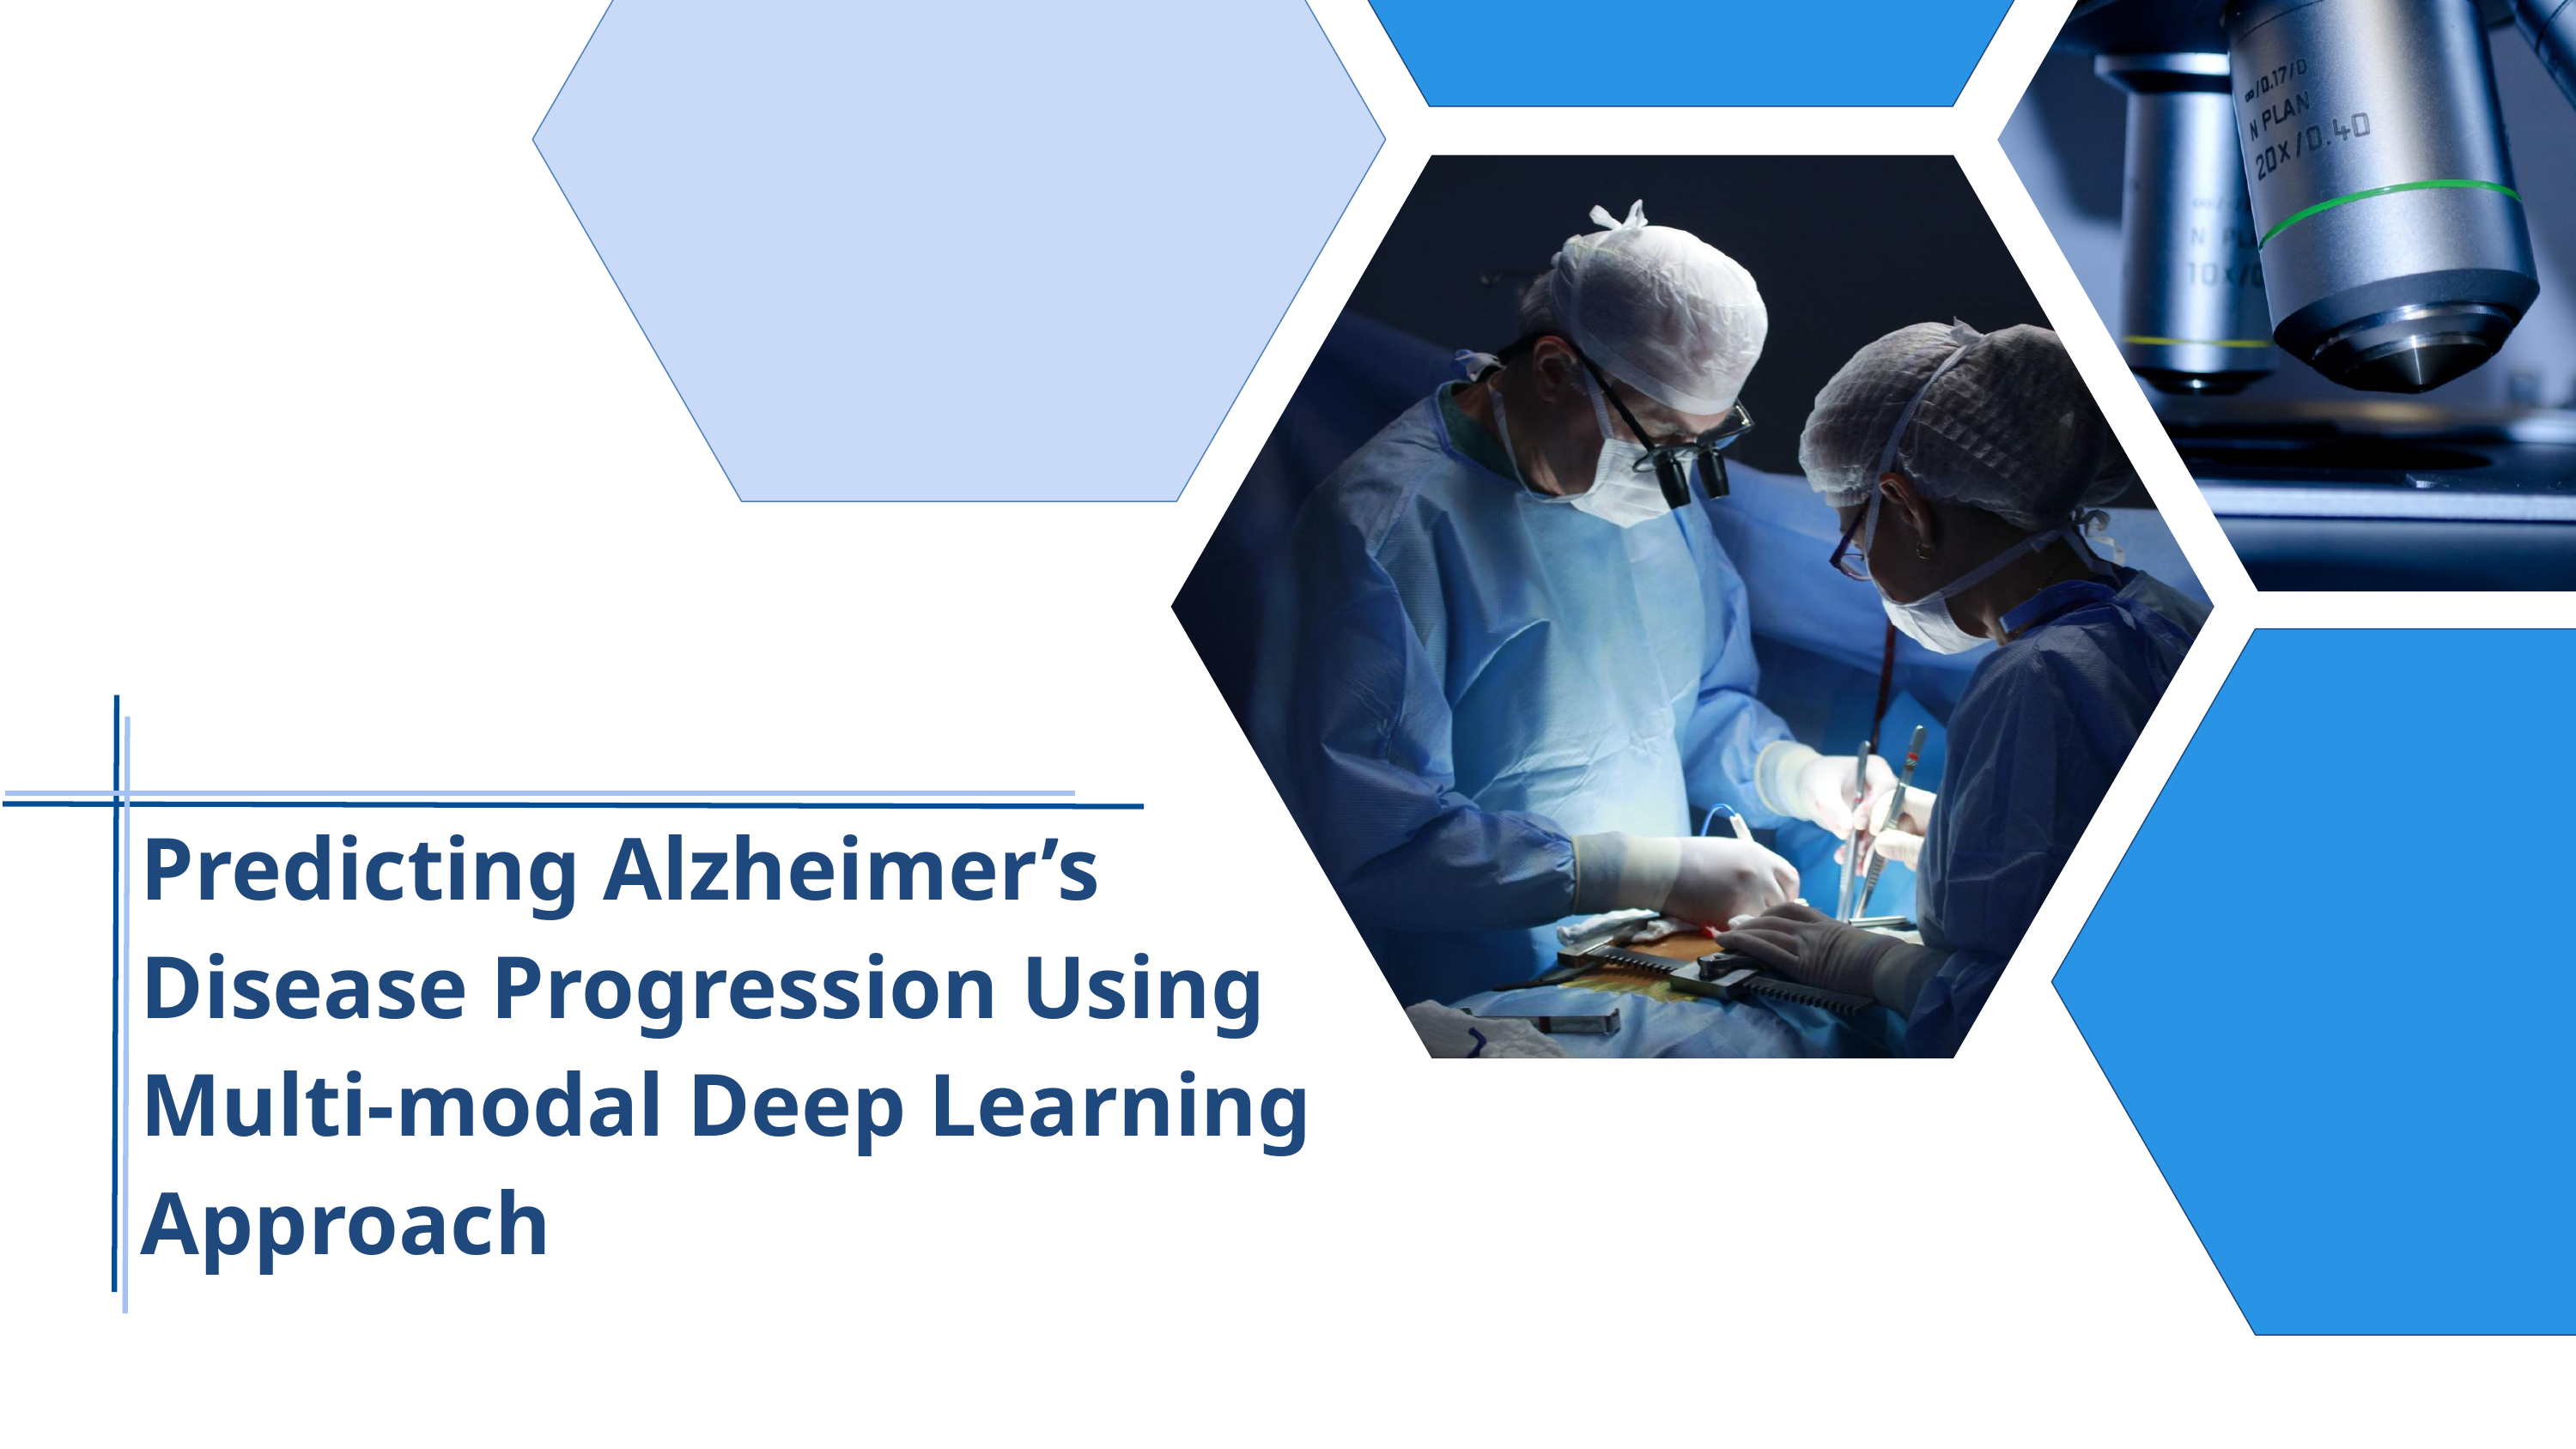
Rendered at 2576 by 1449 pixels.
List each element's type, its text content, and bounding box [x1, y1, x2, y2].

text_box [2, 803, 109, 807]
text_box [2051, 628, 2576, 1336]
text_box [1997, 0, 2576, 591]
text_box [125, 716, 128, 792]
text_box [532, 0, 1386, 502]
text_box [113, 694, 118, 792]
text_box [1170, 155, 2215, 1058]
text_box Predicting Alzheimer’s Disease Progression Using Multi-modal Deep Learning Approach [140, 798, 1404, 1422]
text_box [1368, 0, 2014, 106]
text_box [125, 800, 128, 1314]
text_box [113, 800, 118, 1293]
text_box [131, 803, 1145, 807]
